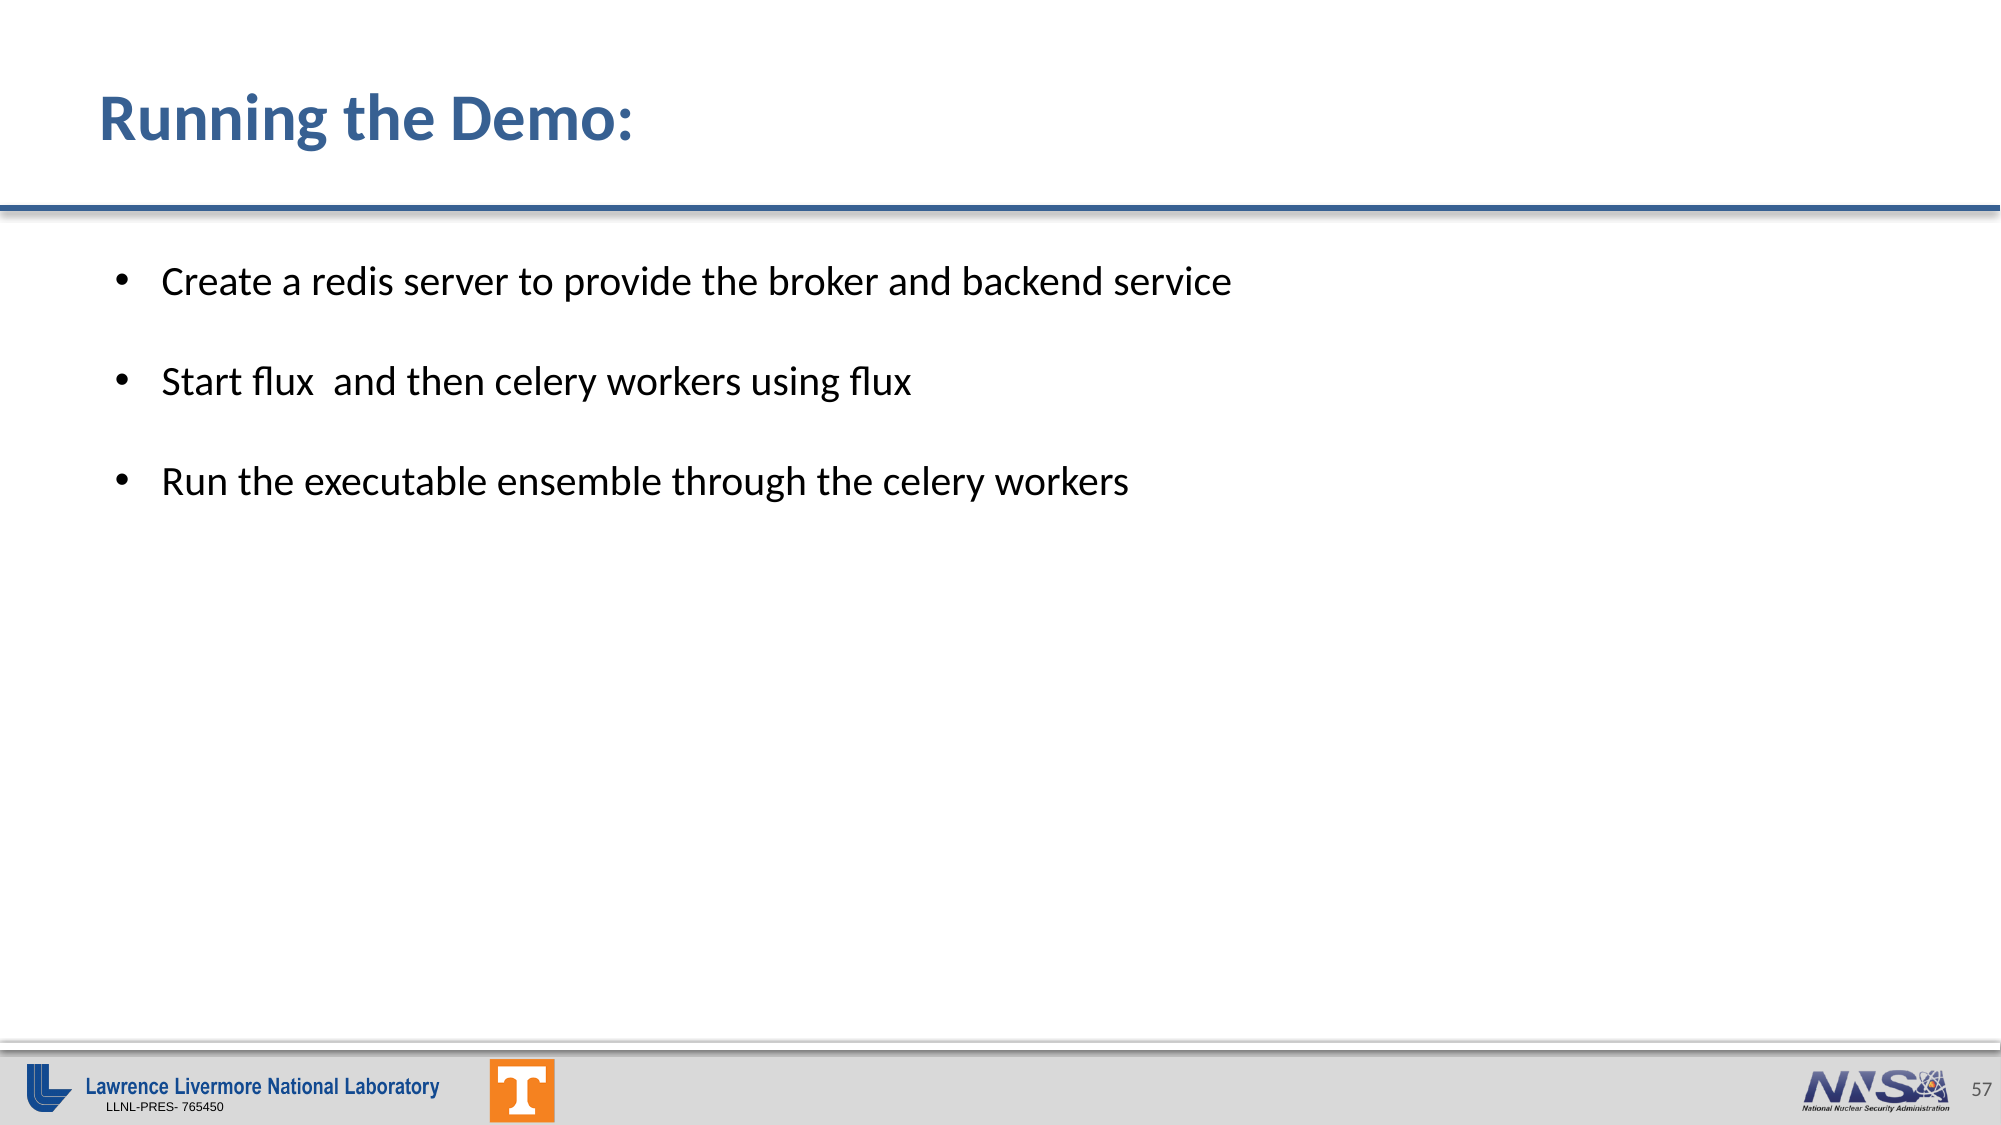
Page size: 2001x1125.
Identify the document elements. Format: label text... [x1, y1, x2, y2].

title Running the Demo: [99, 36, 1900, 202]
text_box Create a redis server to provide the broker and backend service Start flux and then celery workers using flux Run the executable ensemble through the celery workers [99, 201, 1475, 872]
picture [27, 1049, 566, 1125]
picture [1795, 1057, 1956, 1119]
